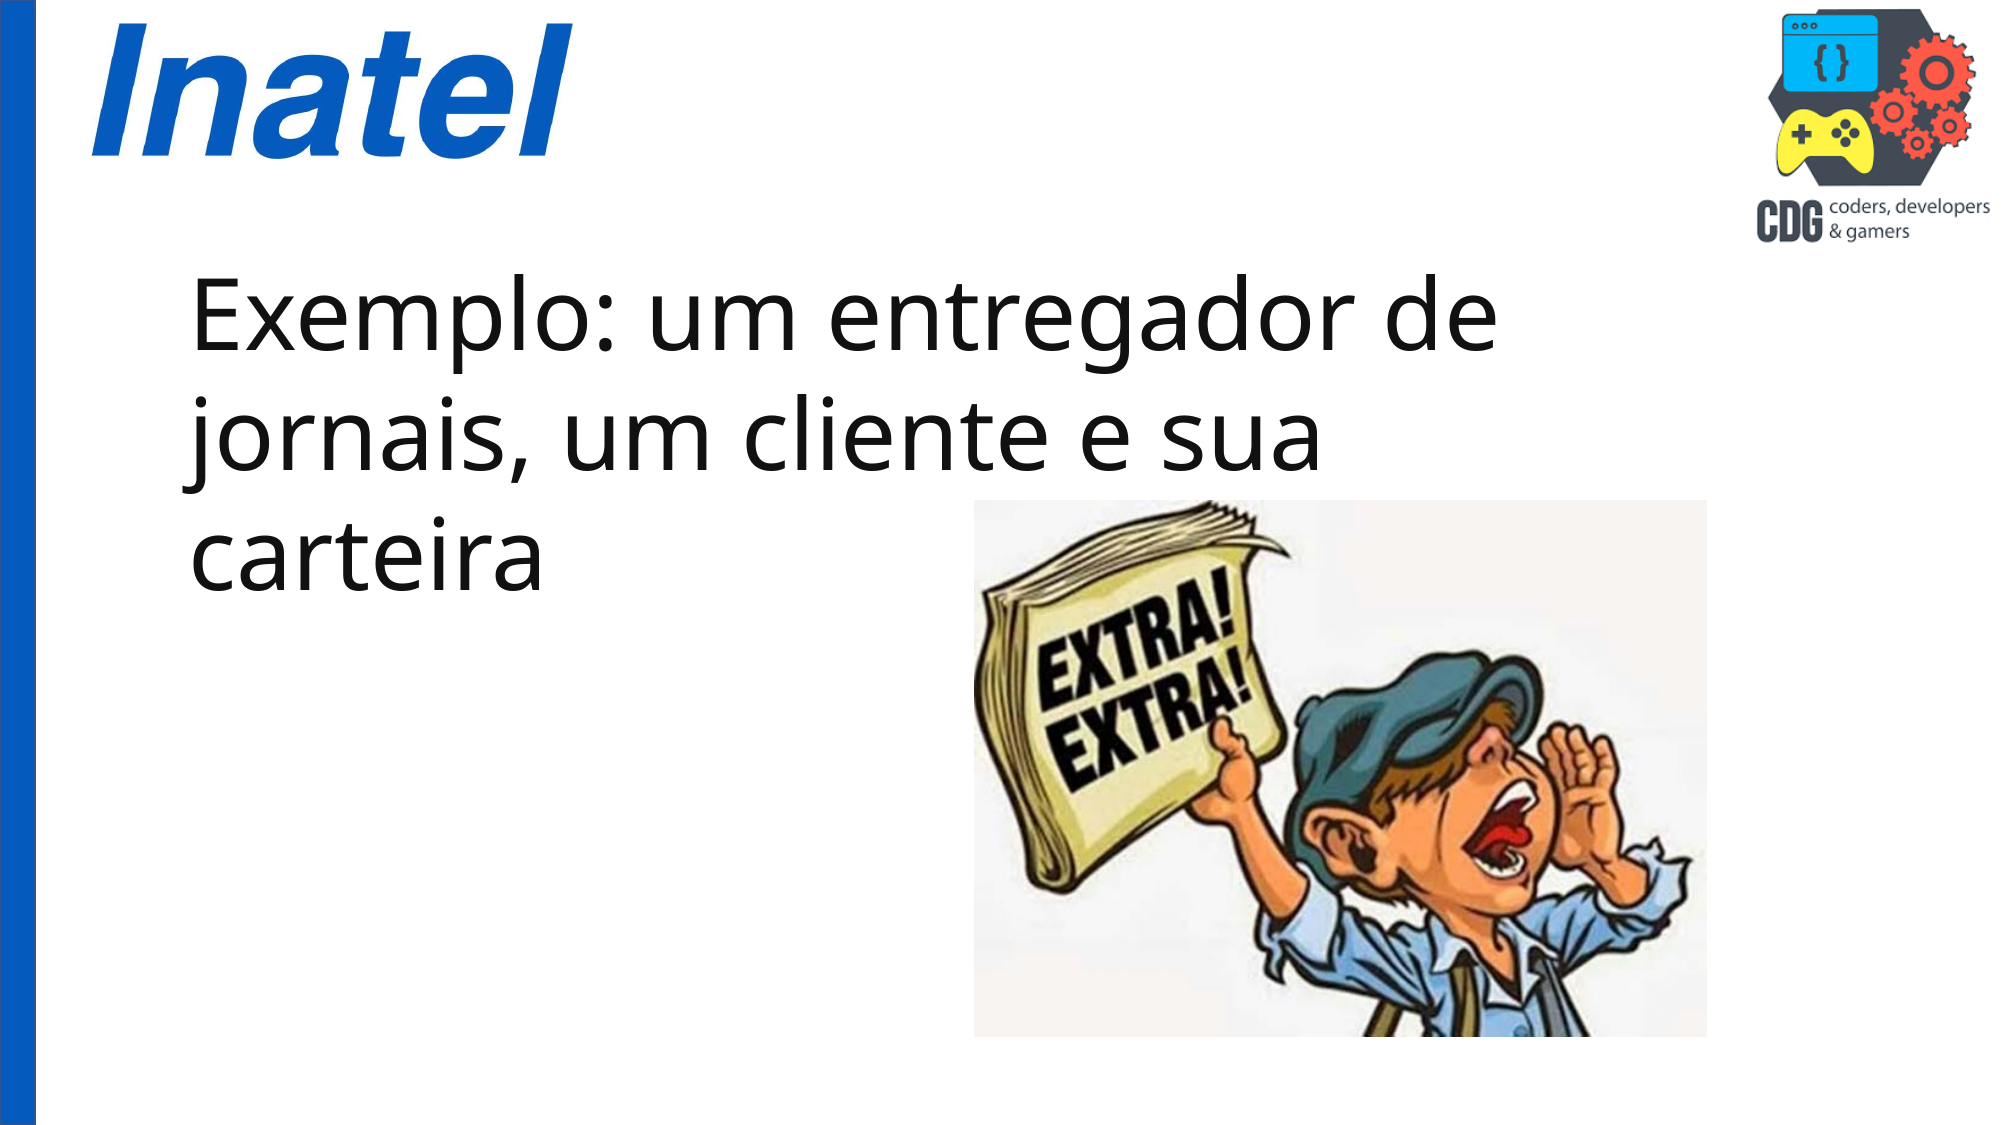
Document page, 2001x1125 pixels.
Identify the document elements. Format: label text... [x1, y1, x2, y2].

picture [91, 23, 573, 159]
picture [1745, 0, 2000, 255]
text_box Exemplo: um entregador de jornais, um cliente e sua carteira [174, 243, 1518, 618]
picture [974, 500, 1707, 1037]
